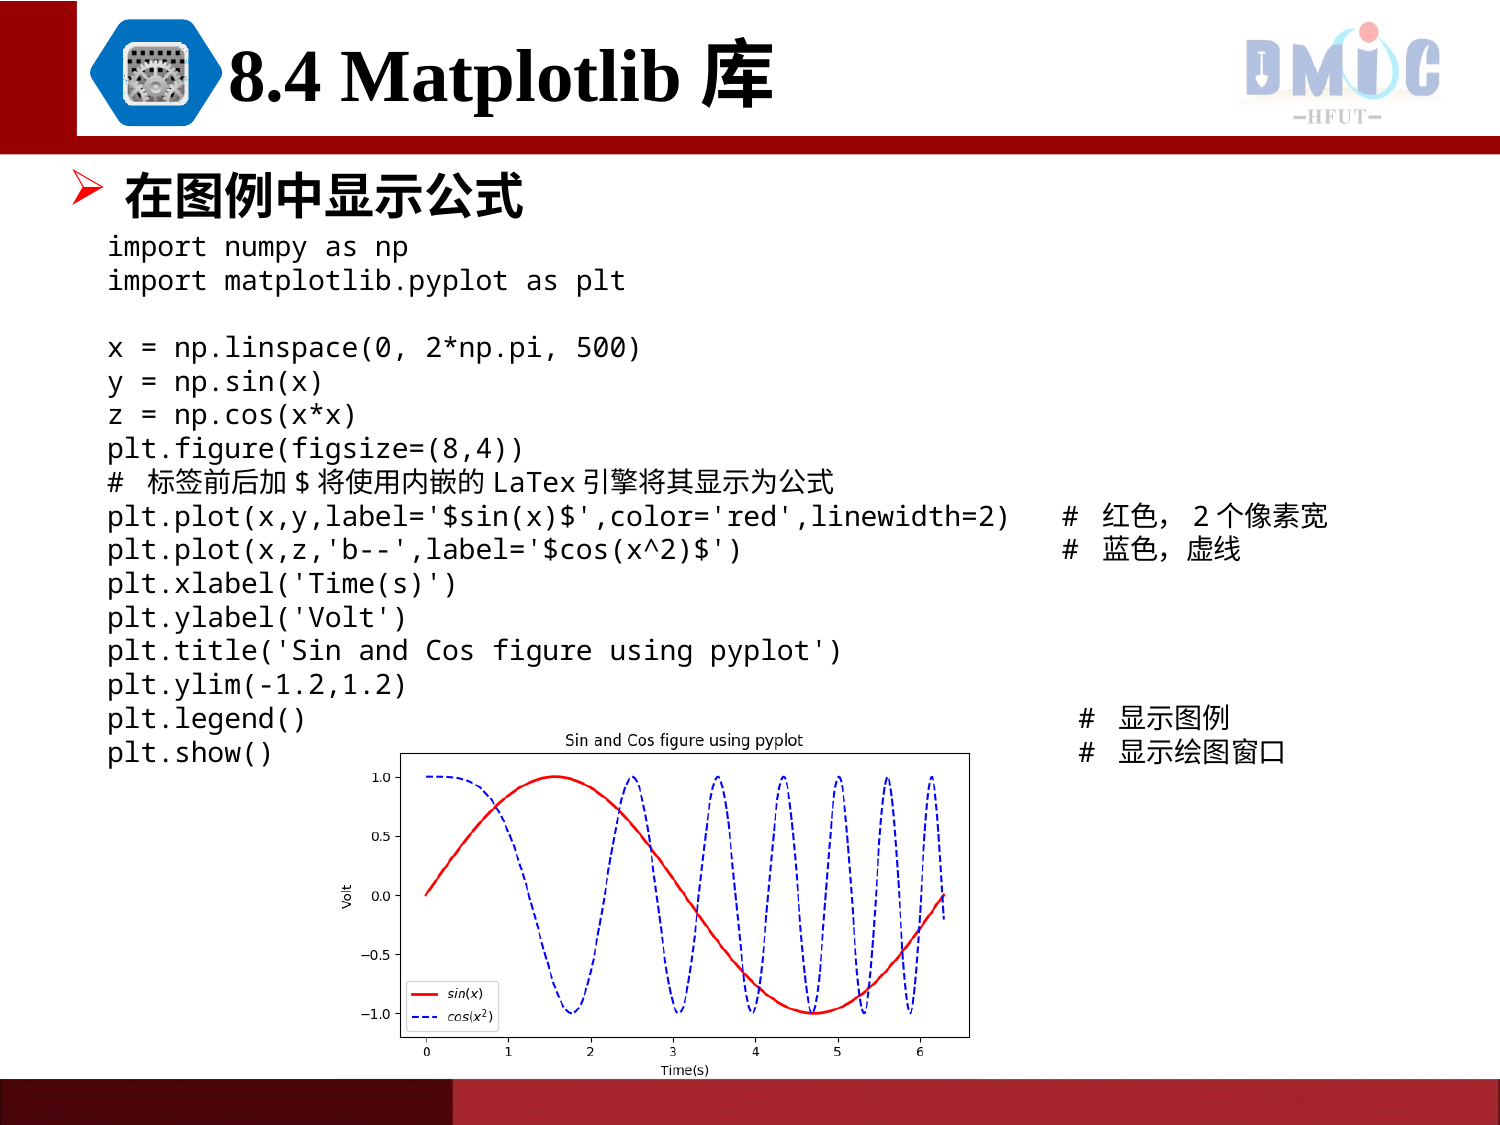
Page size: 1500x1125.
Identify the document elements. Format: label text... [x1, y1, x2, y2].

text_box 在图例中显示公式 [53, 168, 1403, 216]
picture [0, 727, 1500, 1125]
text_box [52, 18, 951, 127]
list import numpy as np import matplotlib.pyplot as plt x = np.linspace(0, 2*np.pi, 500) y = np.sin(x) z = np.cos(x*x) plt.figure(figsize=(8,4)) # 标签前后加$将使用内嵌的LaTex引擎将其显示为公式 plt.plot(x,y,label='$sin(x)$',color='red',linewidth=2) # 红色，2个像素宽 plt.plot(x,z,'b--',label='$cos(x^2)$') # 蓝色，虚线 plt.xlabel('Time(s)') plt.ylabel('Volt') plt.title('Sin and Cos figure using pyplot') plt.ylim(-1.2,1.2) plt.legend() # 显示图例 plt.show() # 显示绘图窗口 [91, 220, 1441, 779]
